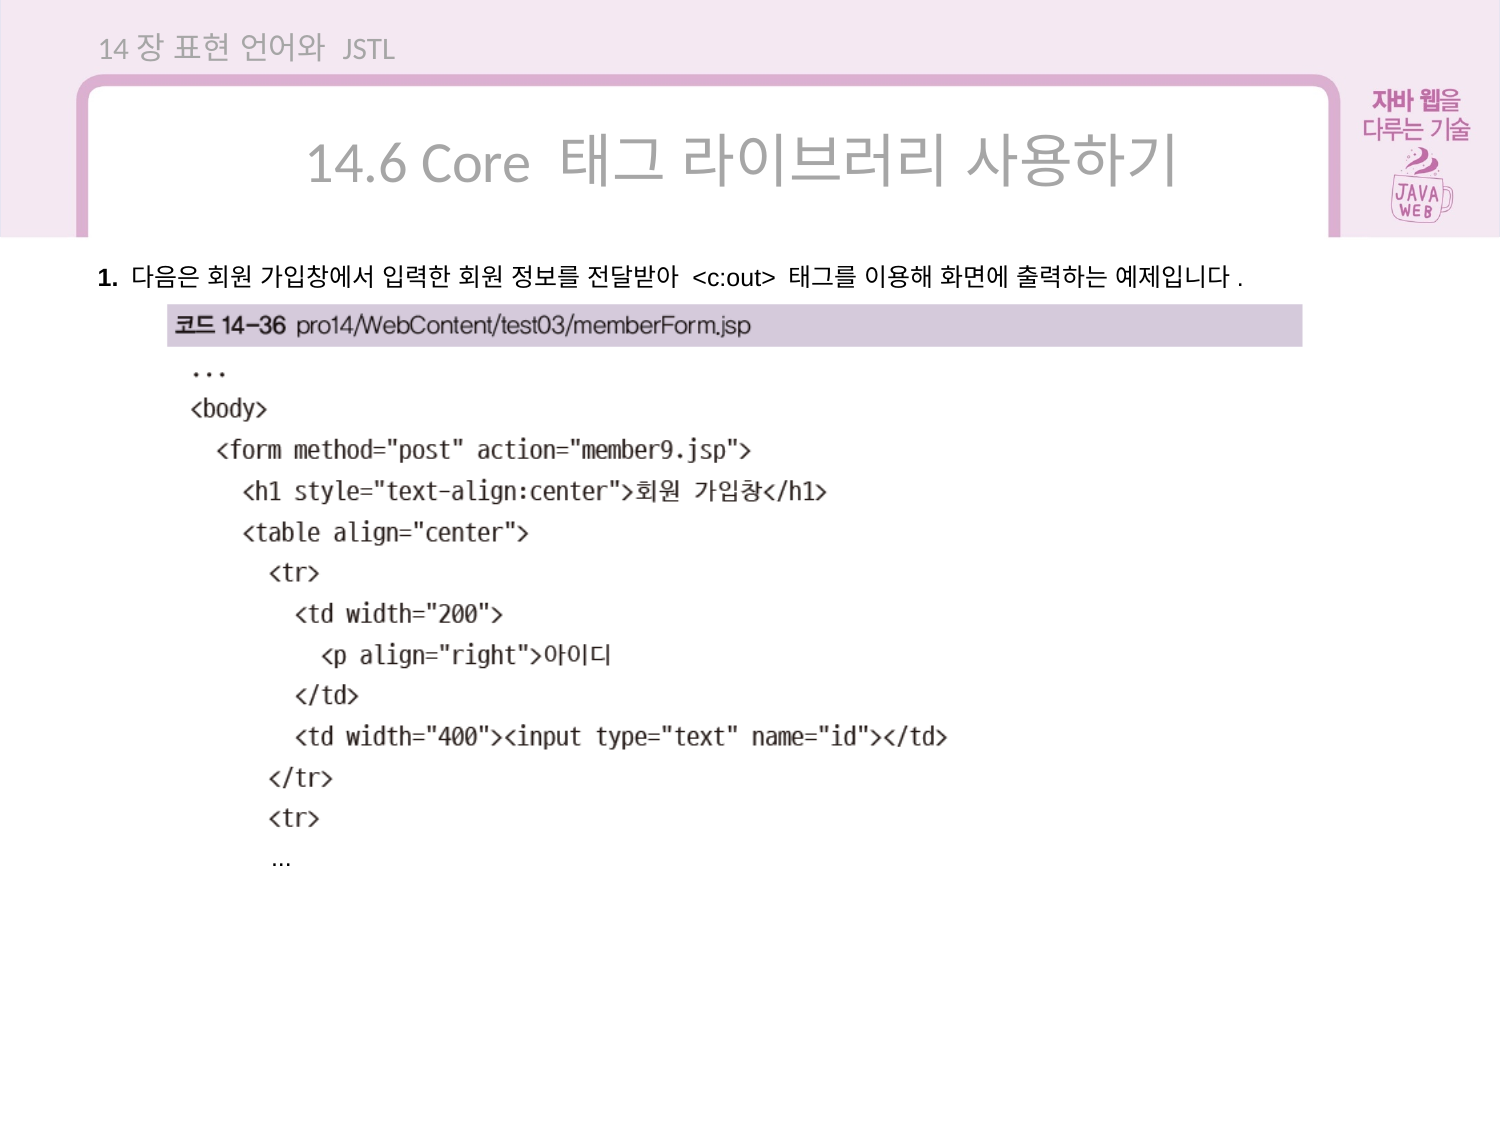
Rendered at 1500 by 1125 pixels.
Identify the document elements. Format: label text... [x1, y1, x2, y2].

text_box 1. 다음은 회원 가입창에서 입력한 회원 정보를 전달받아 <c:out> 태그를 이용해 화면에 출력하는 예제입니다. [82, 254, 1393, 299]
text_box 14.6 Core 태그 라이브러리 사용하기 [217, 117, 1268, 202]
picture [0, 0, 1500, 1125]
text_box 14장 표현 언어와 JSTL [82, 0, 1133, 74]
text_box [158, 299, 1308, 880]
